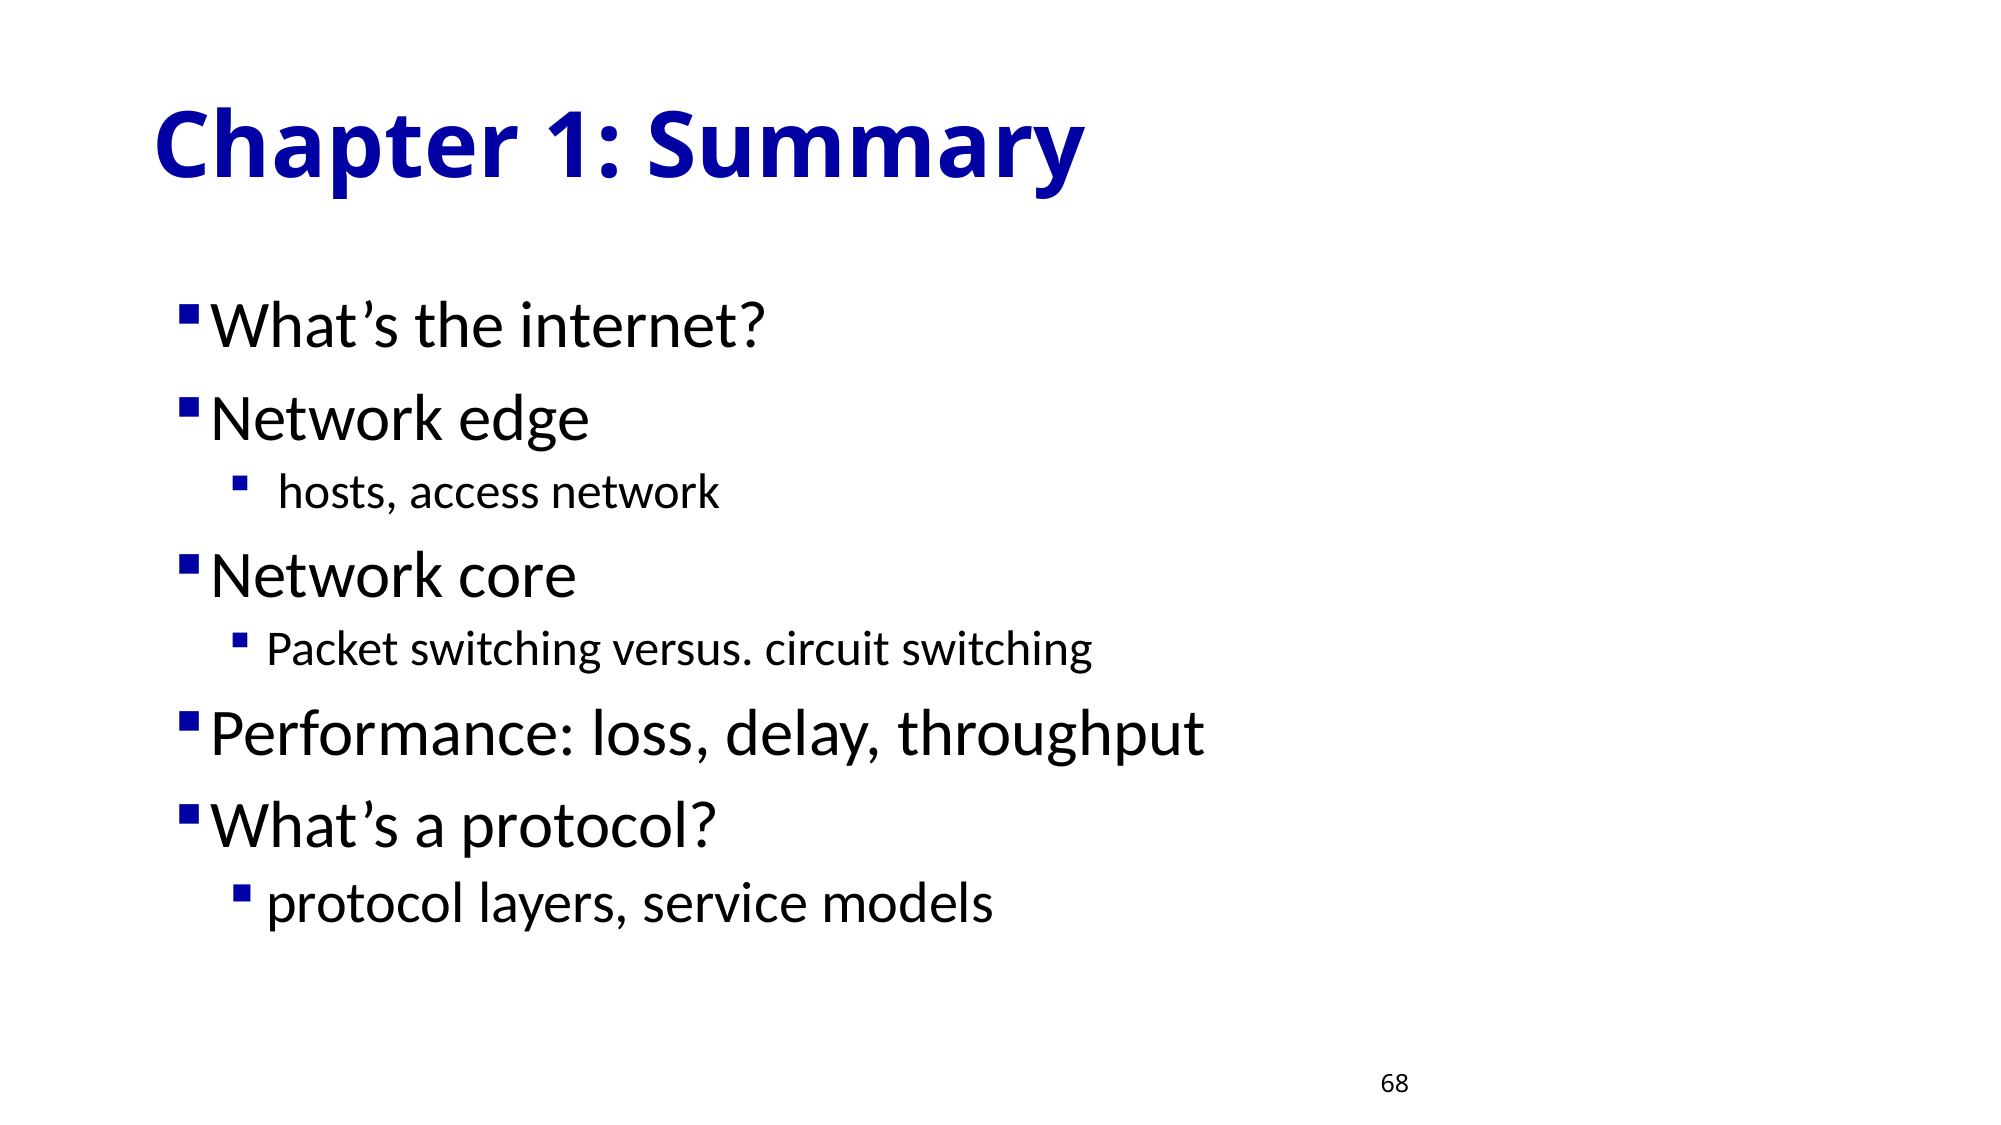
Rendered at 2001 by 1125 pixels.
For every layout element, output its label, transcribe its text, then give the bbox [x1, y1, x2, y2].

slide_number 68 [1365, 1060, 1477, 1106]
list What’s the internet? Network edge hosts, access network Network core Packet switching versus. circuit switching Performance: loss, delay, throughput What’s a protocol? protocol layers, service models [137, 282, 1863, 997]
title Chapter 1: Summary [137, 74, 1863, 221]
